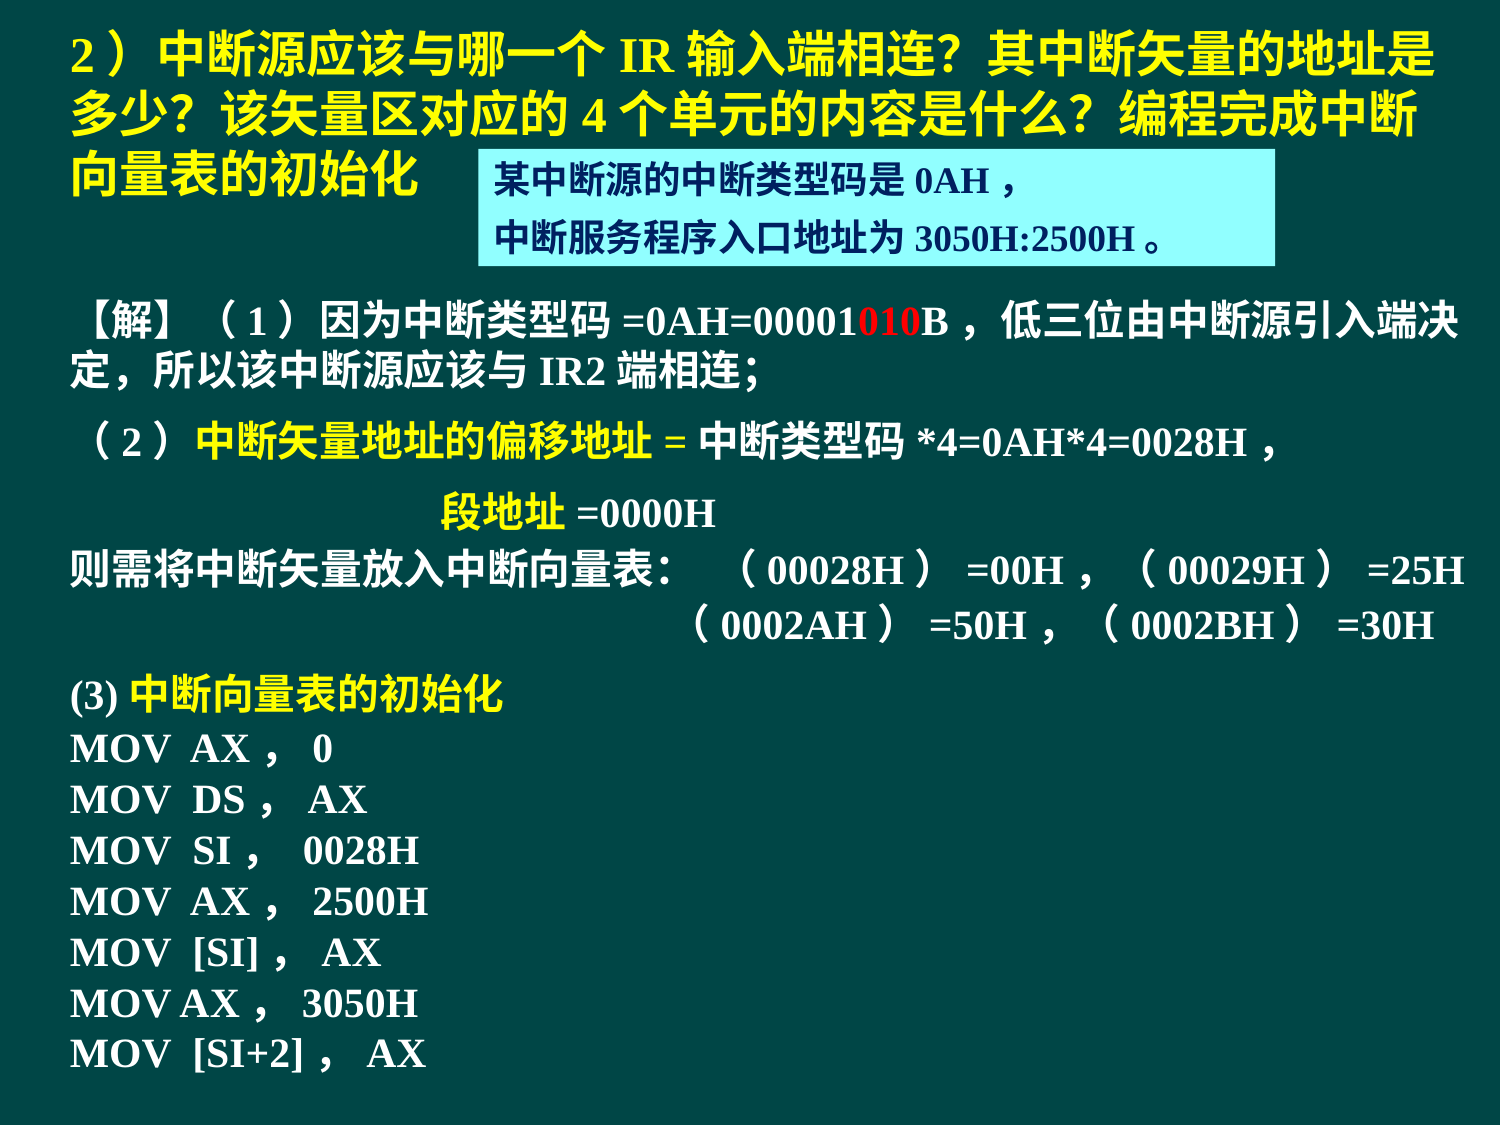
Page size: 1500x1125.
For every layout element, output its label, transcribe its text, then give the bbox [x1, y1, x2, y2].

text_box 某中断源的中断类型码是0AH， 中断服务程序入口地址为3050H:2500H。 [478, 148, 1276, 267]
text_box 2）中断源应该与哪一个IR输入端相连？其中断矢量的地址是多少？该矢量区对应的4个单元的内容是什么？编程完成中断向量表的初始化 【解】（1）因为中断类型码=0AH=00001010B，低三位由中断源引入端决定，所以该中断源应该与IR2端相连； （2）中断矢量地址的偏移地址=中断类型码*4=0AH*4=0028H， 段地址=0000H 则需将中断矢量放入中断向量表： （00028H）=00H，（00029H）=25H （0002AH）=50H，（0002BH）=30H (3)中断向量表的初始化 MOV AX，0 MOV DS，AX MOV SI， 0028H MOV AX，2500H MOV [SI]，AX MOV AX，3050H MOV [SI+2]，AX [55, 14, 1482, 1125]
